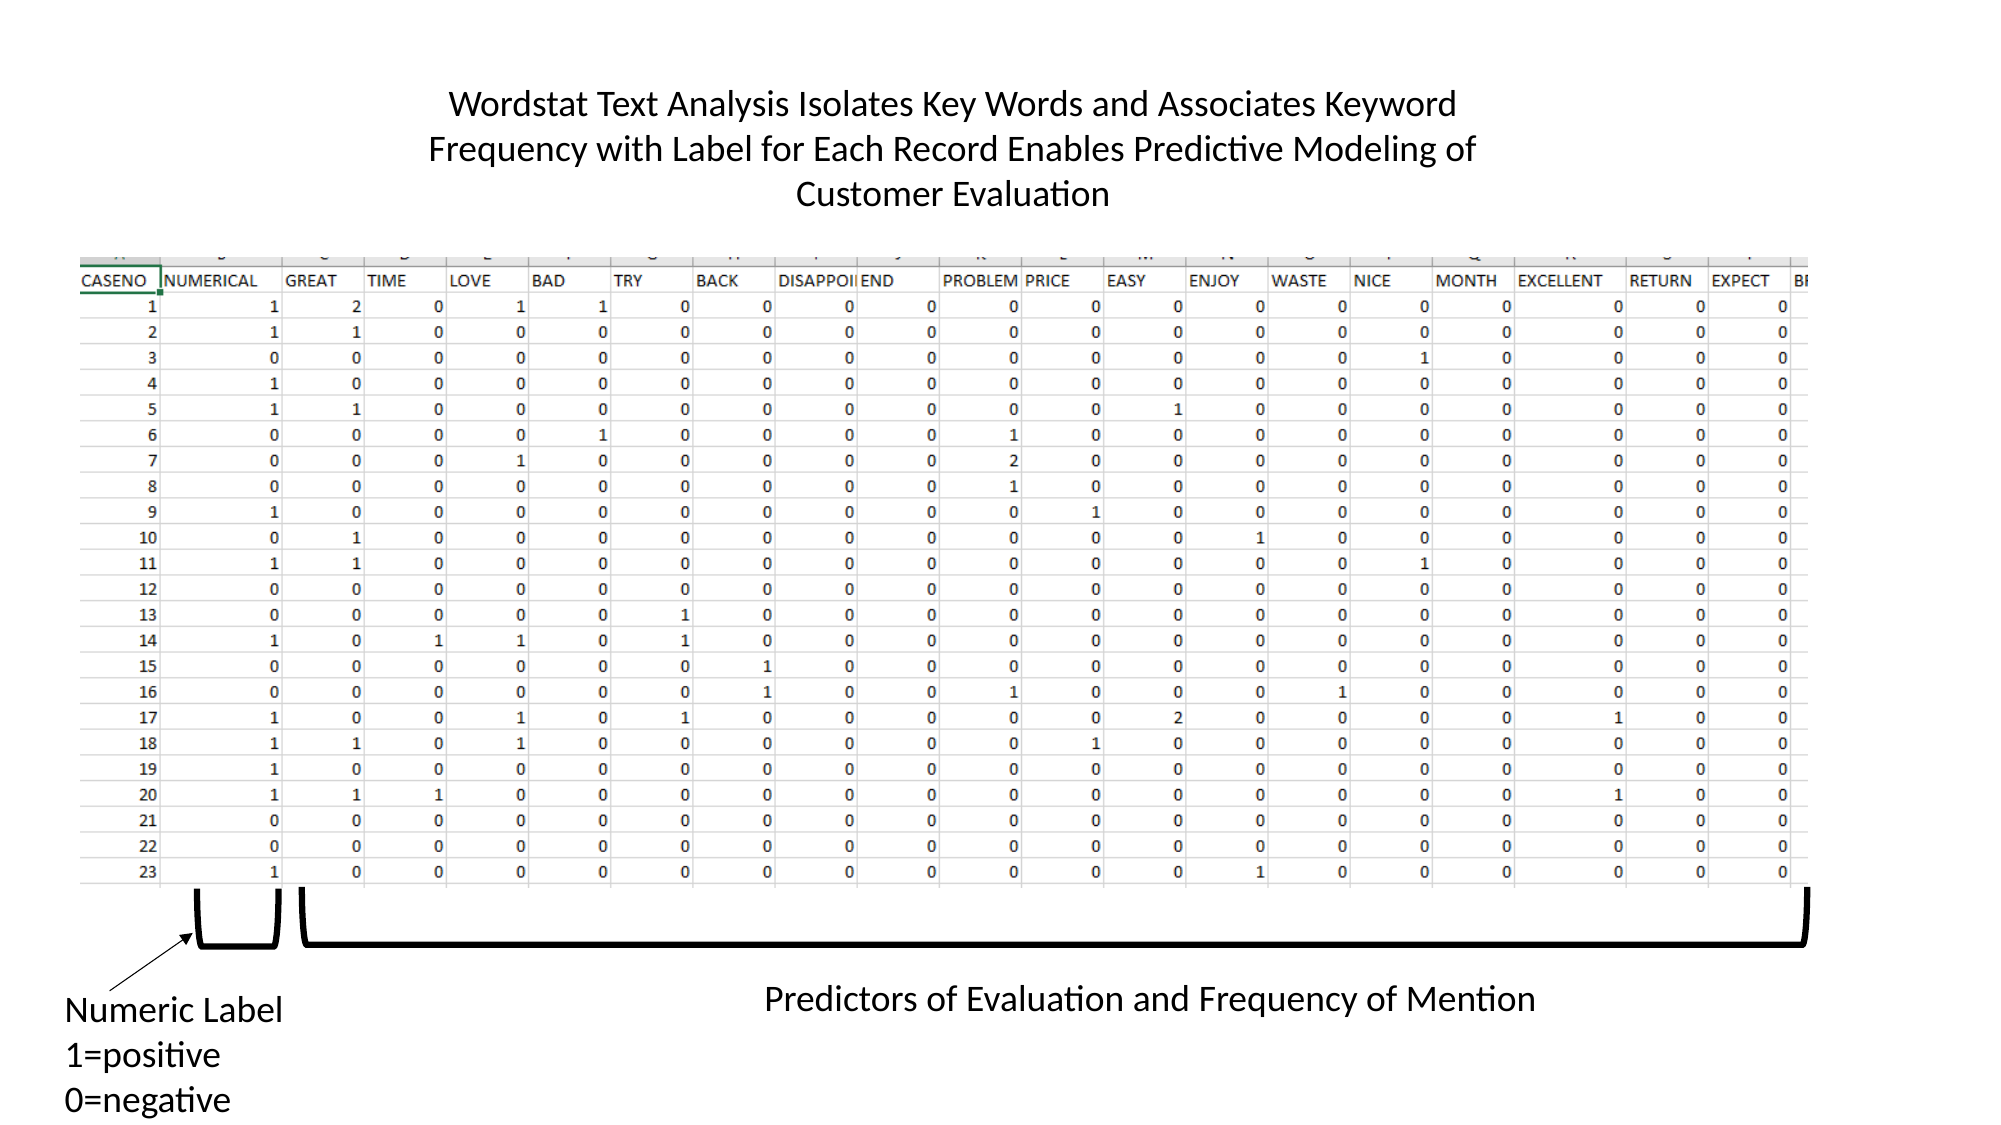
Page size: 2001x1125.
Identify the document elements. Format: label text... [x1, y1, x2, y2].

text_box Numeric Label 1=positive 0=negative [49, 977, 434, 1125]
text_box [301, 888, 1808, 946]
picture [79, 257, 1808, 888]
text_box [196, 888, 280, 948]
text_box Wordstat Text Analysis Isolates Key Words and Associates Keyword Frequency with Label for Each Record Enables Predictive Modeling of Customer Evaluation [408, 71, 1499, 222]
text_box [109, 932, 193, 991]
text_box Predictors of Evaluation and Frequency of Mention [749, 967, 1567, 1027]
